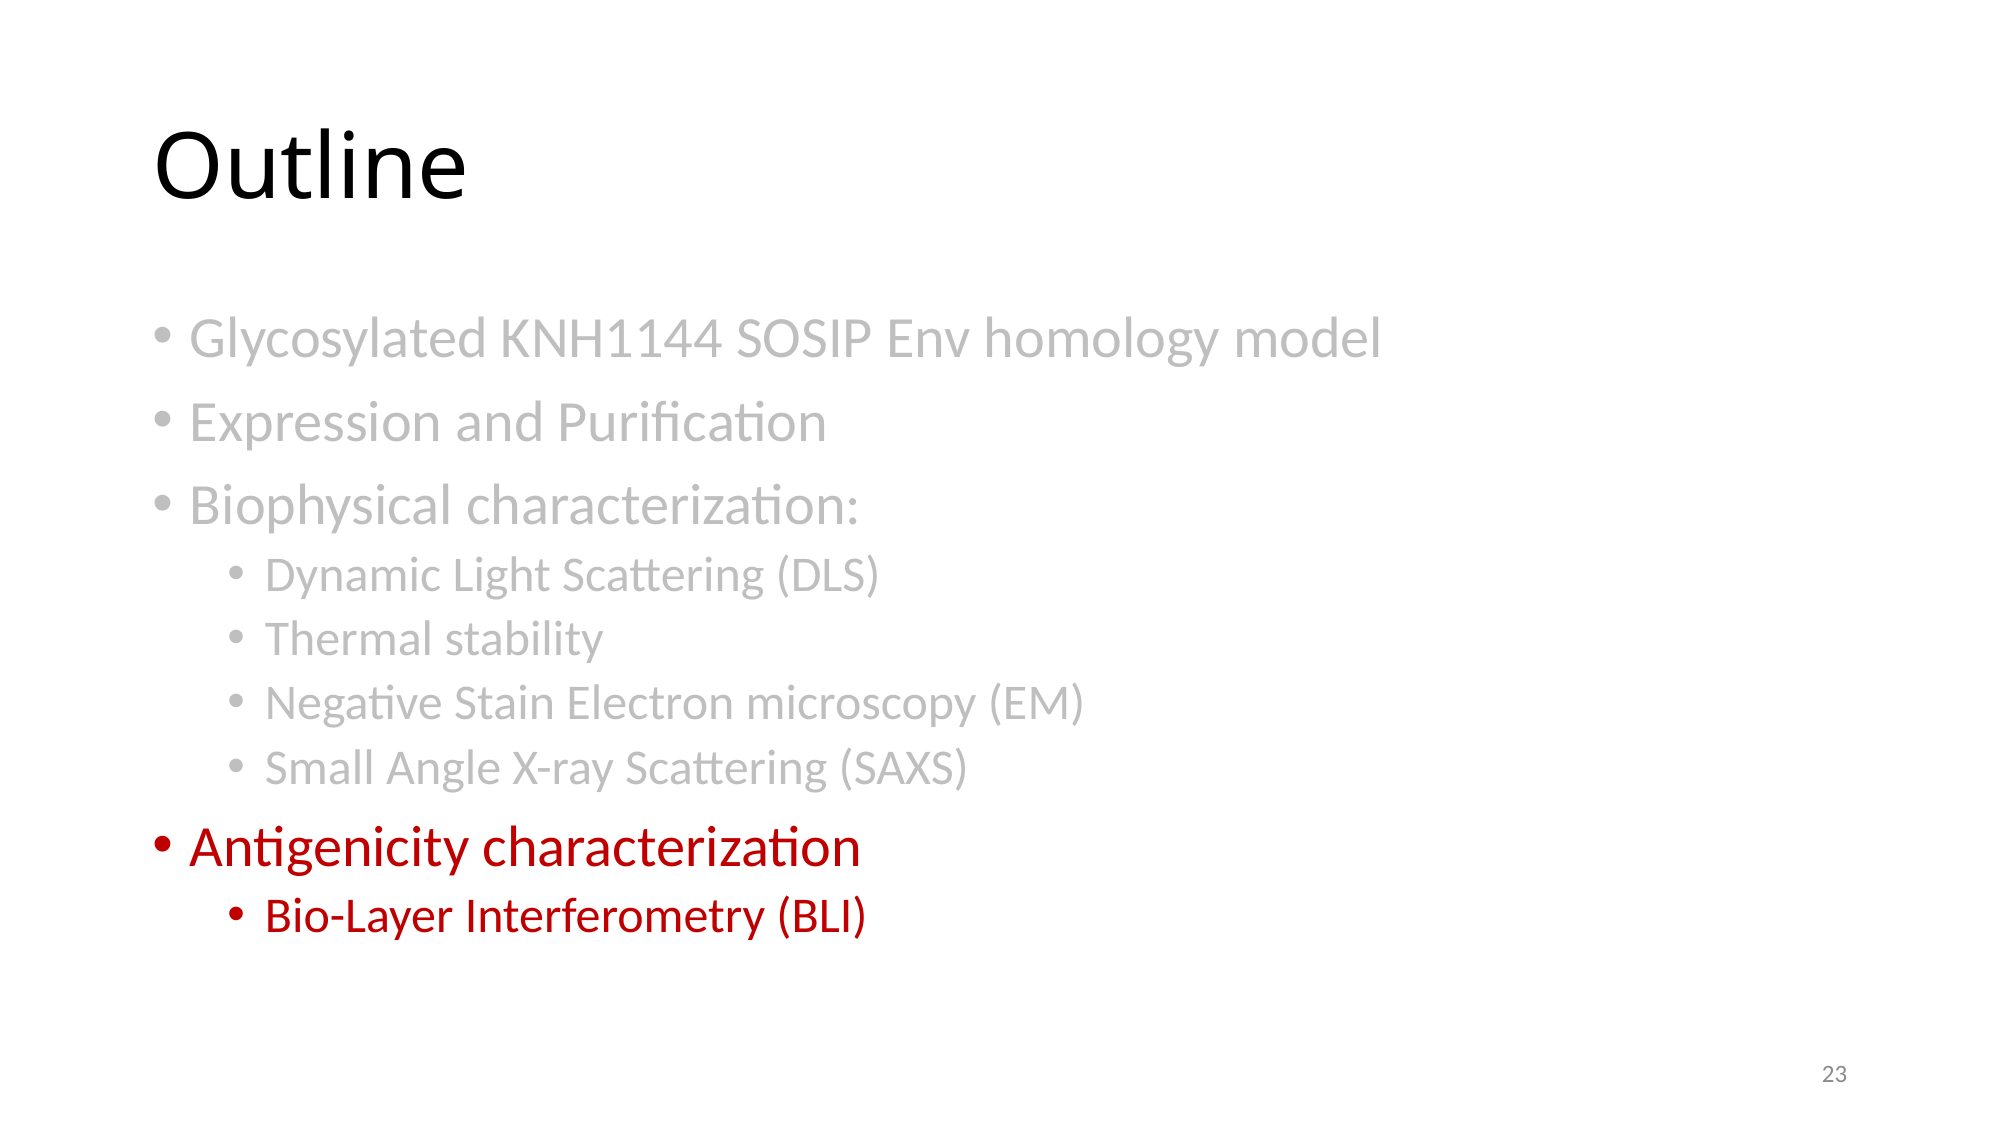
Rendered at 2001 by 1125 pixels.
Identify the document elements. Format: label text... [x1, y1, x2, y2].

list Glycosylated KNH1144 SOSIP Env homology model Expression and Purification Biophysical characterization: Dynamic Light Scattering (DLS) Thermal stability Negative Stain Electron microscopy (EM) Small Angle X-ray Scattering (SAXS) Antigenicity characterization Bio-Layer Interferometry (BLI) [137, 299, 1863, 1014]
slide_number 23 [1412, 1042, 1863, 1103]
title Outline [137, 59, 1863, 278]
